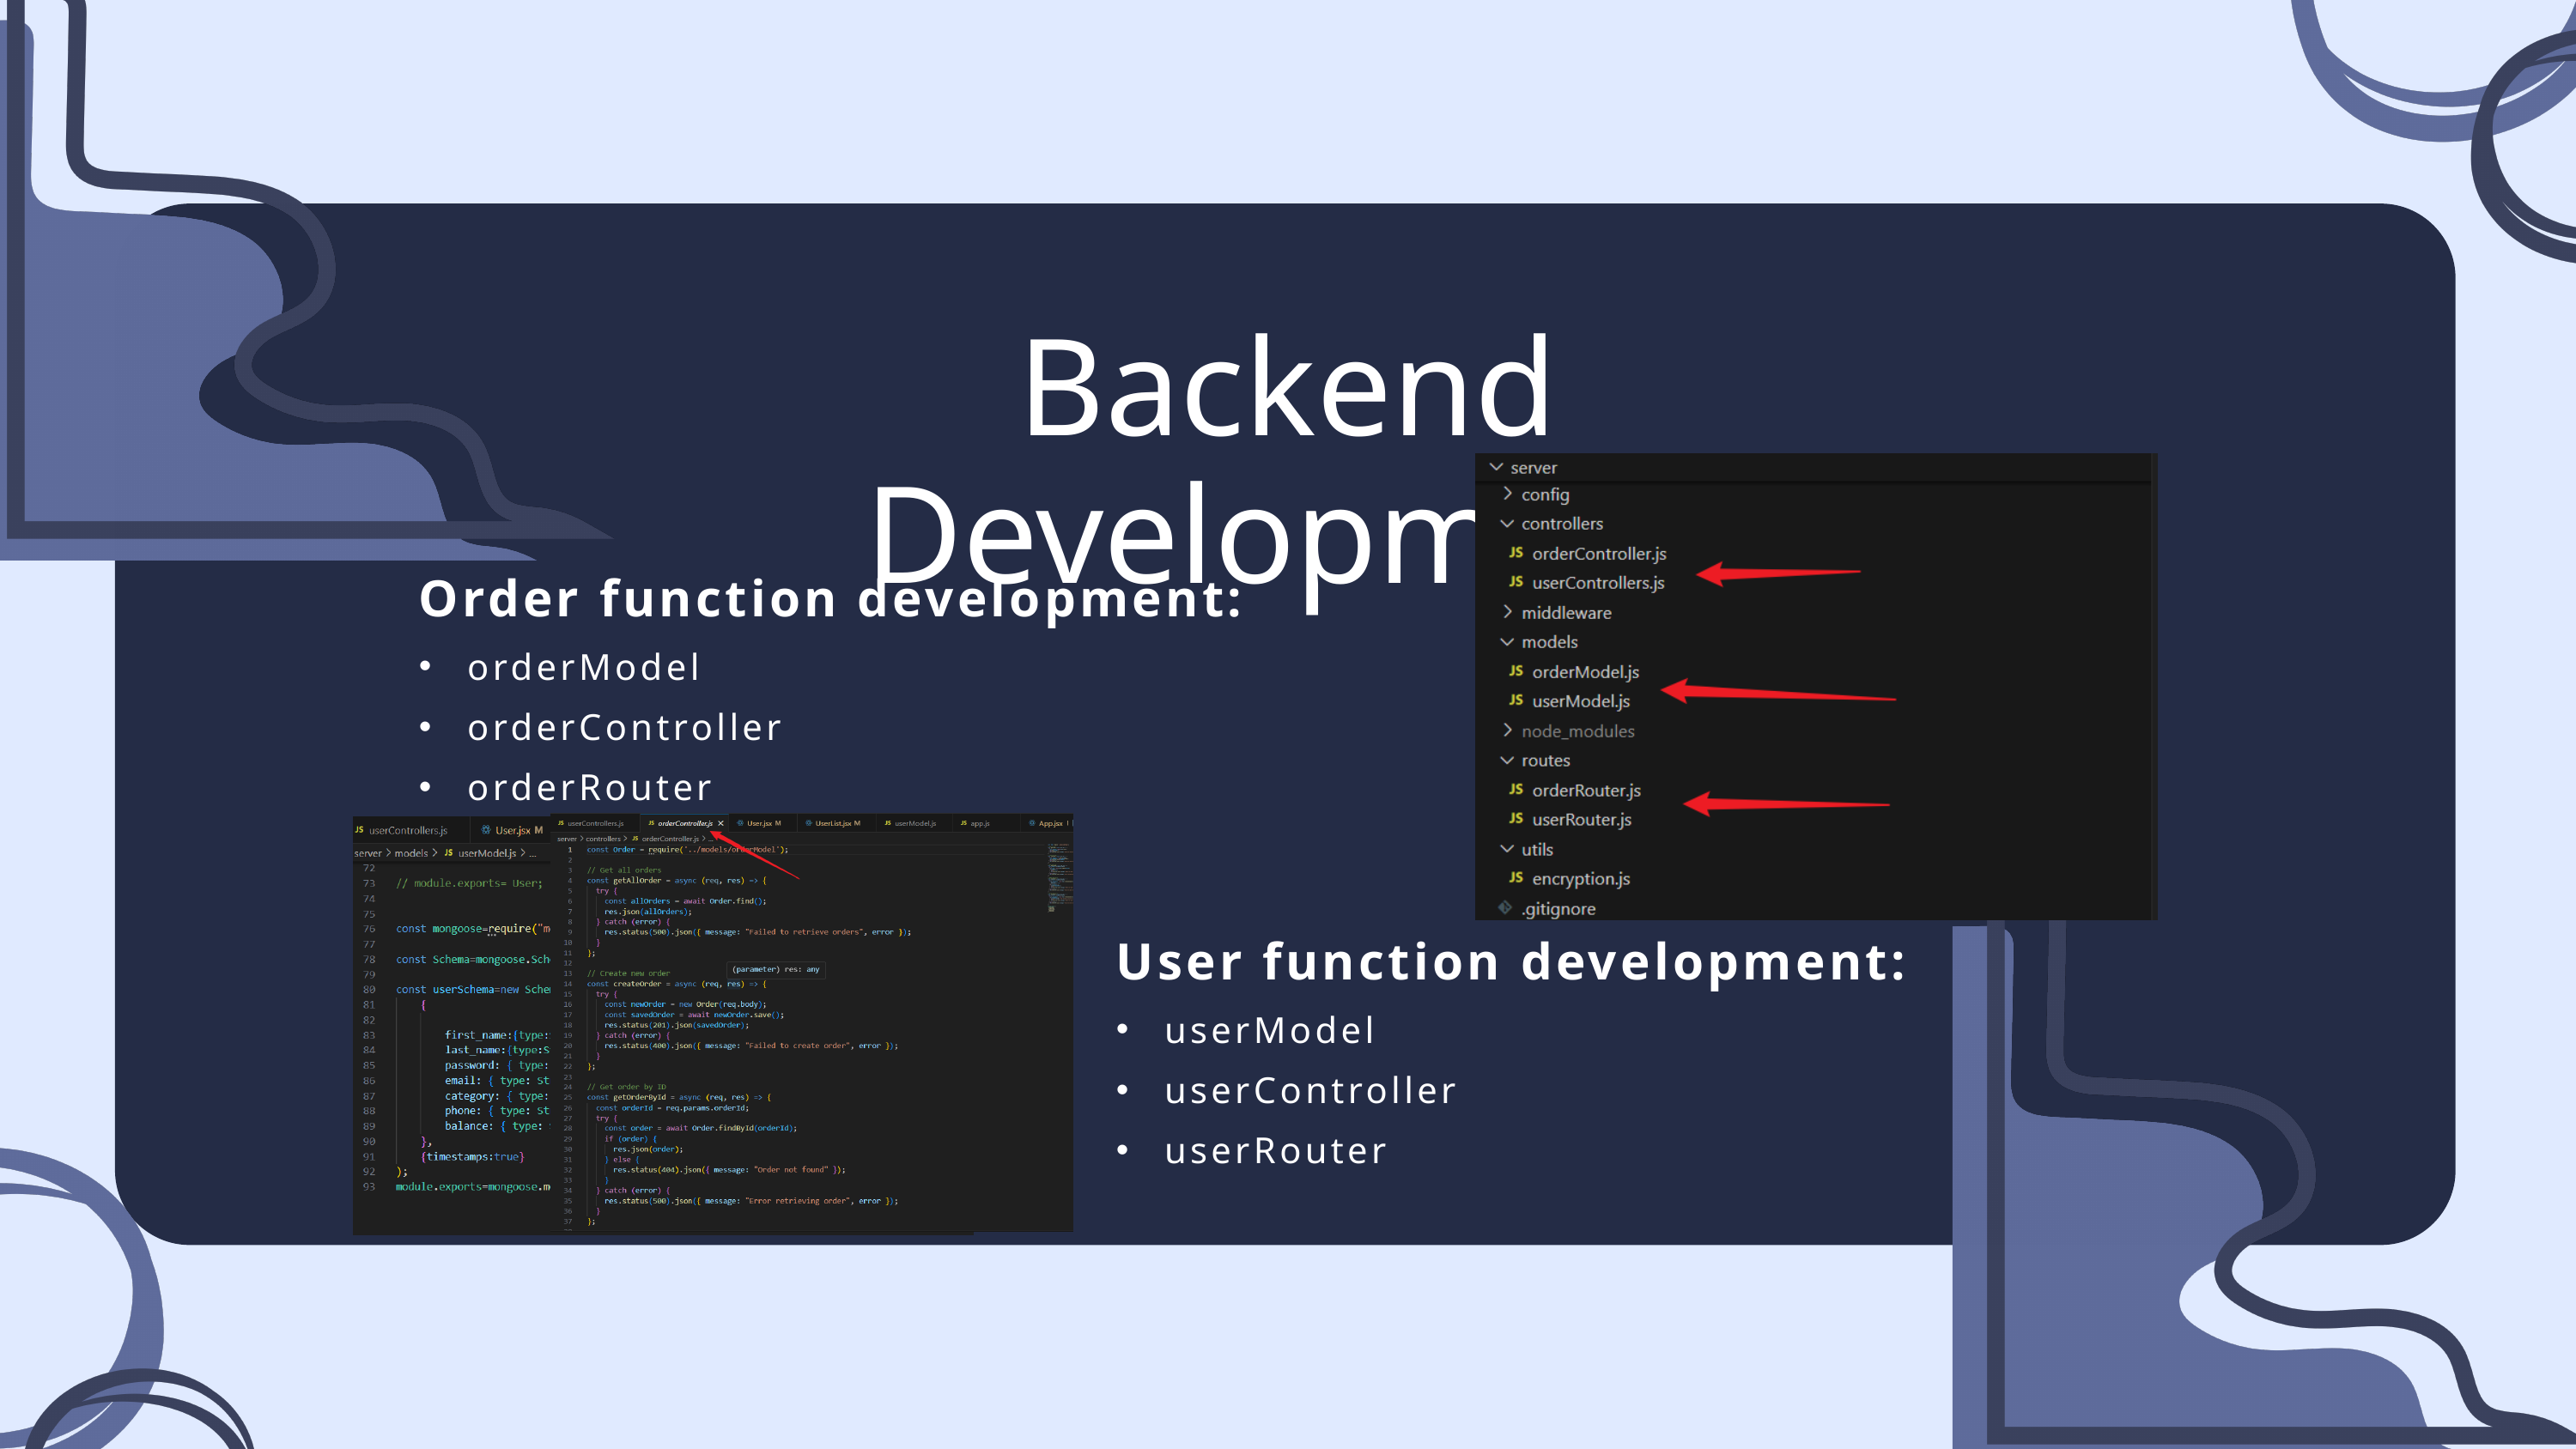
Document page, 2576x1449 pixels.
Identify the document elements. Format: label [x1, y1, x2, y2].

text_box [2287, 0, 2576, 264]
picture [353, 813, 1073, 1235]
picture [1475, 453, 2158, 920]
text_box [0, 1148, 258, 1449]
text_box [1952, 886, 2576, 1449]
text_box [114, 203, 2456, 1246]
text_box [0, 0, 615, 561]
